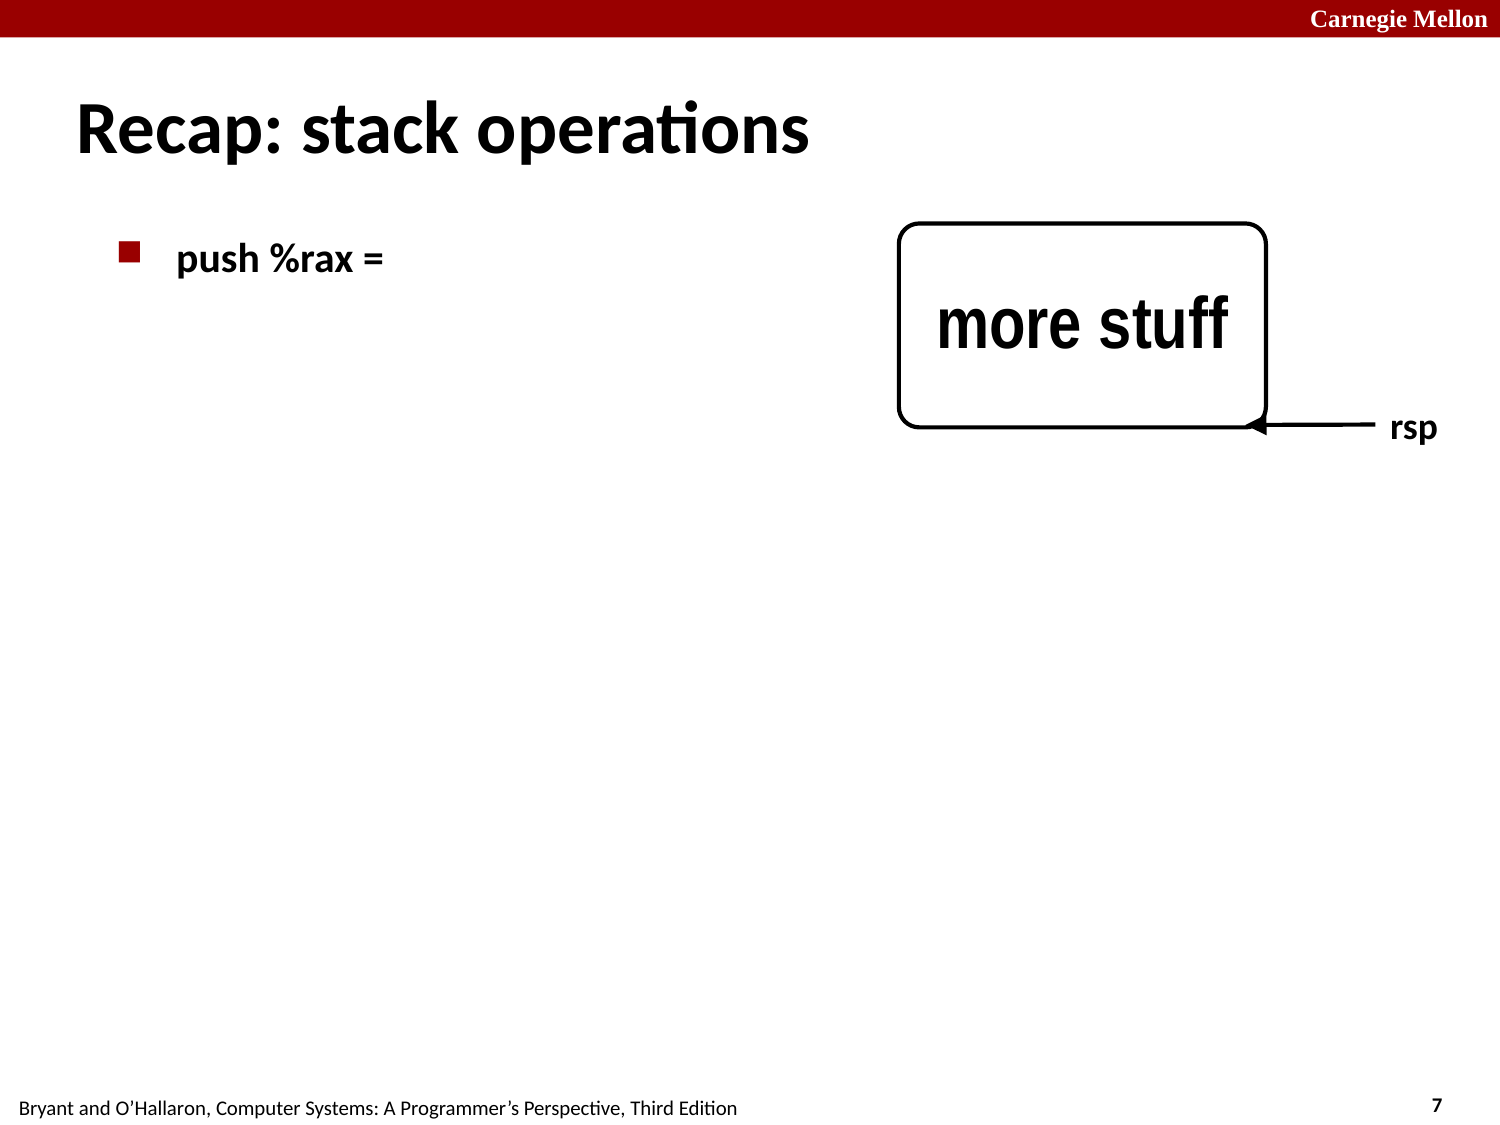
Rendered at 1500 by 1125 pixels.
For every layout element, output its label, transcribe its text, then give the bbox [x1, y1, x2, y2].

list push %rax = [104, 223, 741, 1040]
title Recap: stack operations [61, 60, 1307, 187]
text_box rsp [1375, 394, 1453, 455]
text_box more stuff [896, 221, 1269, 430]
